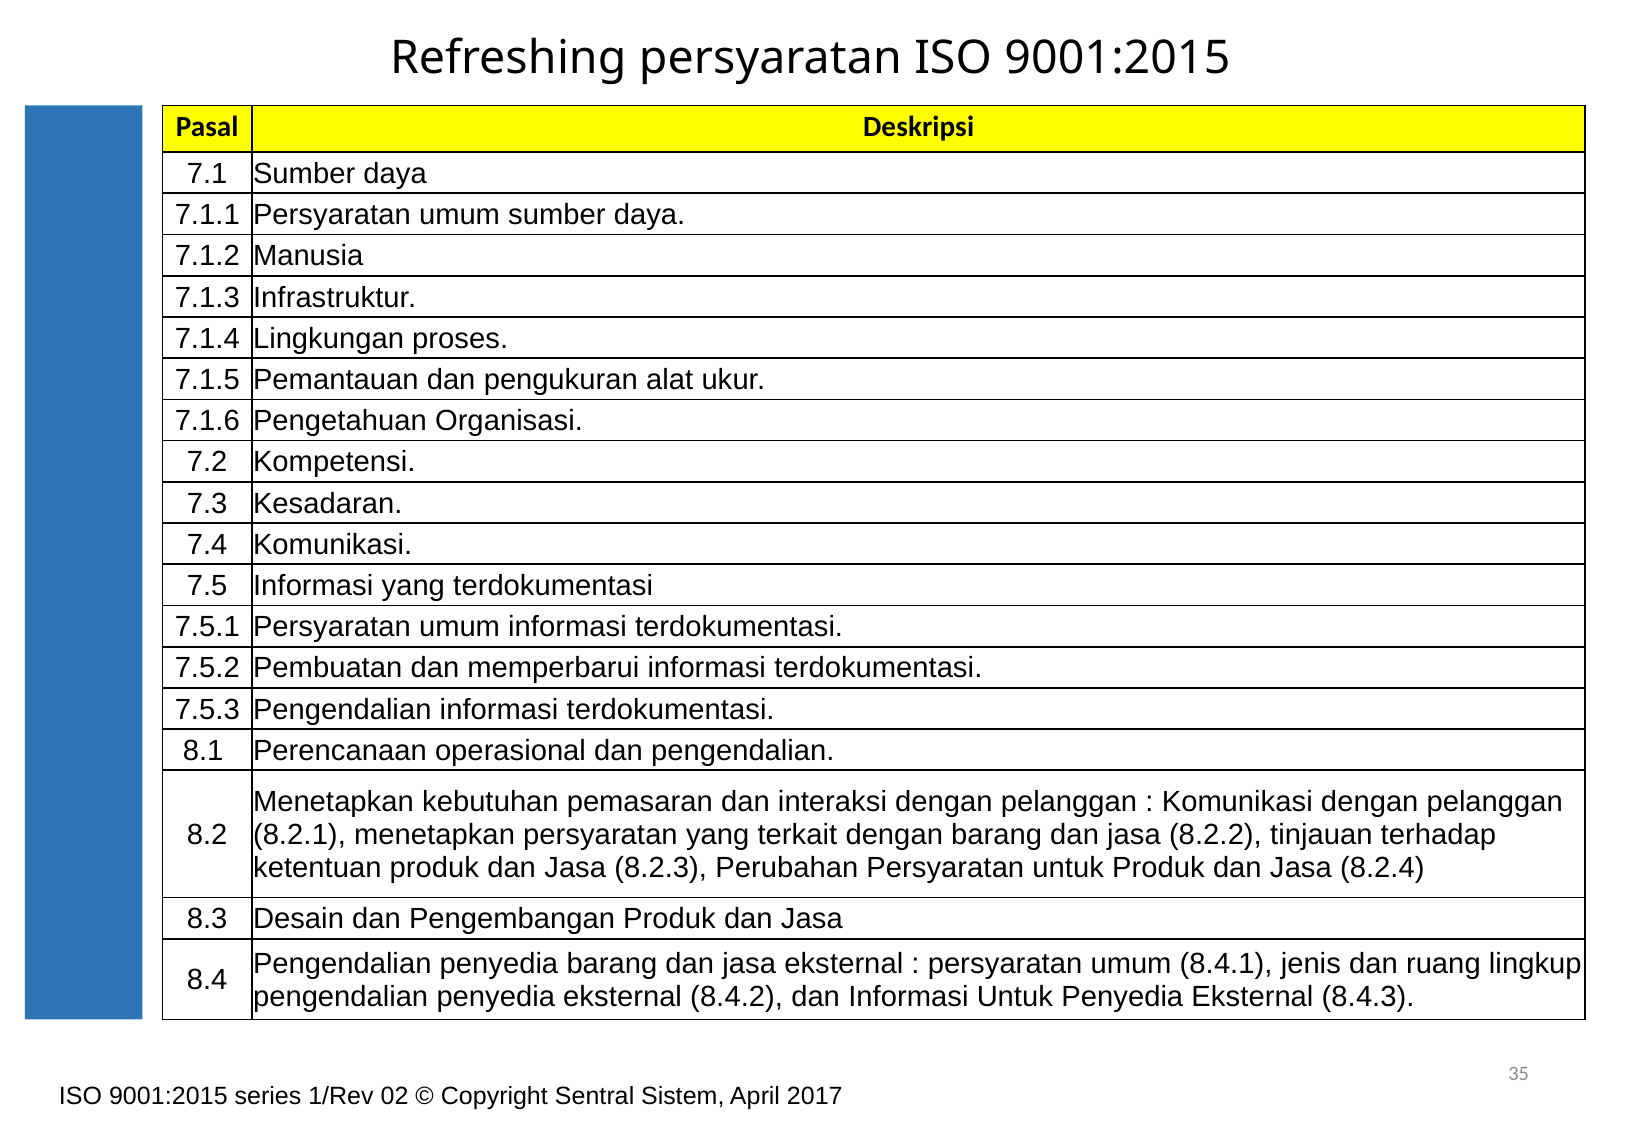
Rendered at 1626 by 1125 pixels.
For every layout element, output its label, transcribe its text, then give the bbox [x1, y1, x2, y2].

table_cell 7.5.2 [163, 648, 251, 687]
table_cell Pengendalian informasi terdokumentasi. [256, 689, 1584, 728]
table_cell 7.1.6 [163, 400, 251, 440]
table_cell 7.5.3 [163, 689, 251, 728]
table_cell 8.1 [163, 730, 251, 769]
table_cell 7.1.5 [163, 359, 251, 399]
table_cell 7.1.4 [163, 318, 251, 357]
table_cell 7.2 [163, 441, 251, 481]
table_header Pasal [163, 106, 251, 151]
table_cell 7.1.1 [163, 194, 251, 234]
table_cell 7.1 [163, 153, 251, 192]
table_cell Persyaratan umum informasi terdokumentasi. [256, 606, 1584, 646]
table_cell 7.4 [163, 524, 251, 563]
table_cell Kesadaran. [256, 483, 1584, 522]
text_box [24, 104, 143, 1020]
table_cell Pembuatan dan memperbarui informasi terdokumentasi. [256, 648, 1584, 687]
table_cell 8.4 [163, 940, 251, 1019]
table_cell Manusia [256, 235, 1584, 275]
table_cell Perencanaan operasional dan pengendalian. [256, 730, 1584, 769]
table_cell 8.3 [163, 898, 251, 938]
table_cell Sumber daya [256, 153, 1584, 192]
table_cell Pengendalian penyedia barang dan jasa eksternal : persyaratan umum (8.4.1), jenis dan ruang lingkup pengendalian penyedia eksternal (8.4.2), dan Informasi Untuk Penyedia Eksternal (8.4.3). [256, 940, 1584, 1019]
slide_number 35 [1164, 1042, 1544, 1103]
table_cell 8.2 [163, 771, 251, 897]
table_cell 7.5.1 [163, 606, 251, 646]
table_cell Desain dan Pengembangan Produk dan Jasa [256, 898, 1584, 938]
table_cell 7.1.2 [163, 235, 251, 275]
table_cell Komunikasi. [256, 524, 1584, 563]
table_cell 7.3 [163, 483, 251, 522]
table_cell Menetapkan kebutuhan pemasaran dan interaksi dengan pelanggan : Komunikasi dengan pelanggan (8.2.1), menetapkan persyaratan yang terkait dengan barang dan jasa (8.2.2), tinjauan terhadap ketentuan produk dan Jasa (8.2.3), Perubahan Persyaratan untuk Produk dan Jasa (8.2.4) [256, 771, 1584, 897]
table_cell Persyaratan umum sumber daya. [256, 194, 1584, 234]
table_cell Lingkungan proses. [256, 318, 1584, 357]
table_cell 7.1.3 [163, 277, 251, 316]
table_cell 7.5 [163, 565, 251, 605]
table_header Deskripsi [256, 106, 1584, 151]
table_cell Pengetahuan Organisasi. [256, 400, 1584, 440]
table_cell Informasi yang terdokumentasi [256, 565, 1584, 605]
table_cell Kompetensi. [256, 441, 1584, 481]
table_cell Pemantauan dan pengukuran alat ukur. [256, 359, 1584, 399]
title Refreshing persyaratan ISO 9001:2015 [375, 24, 1253, 92]
table_cell Infrastruktur. [256, 277, 1584, 316]
